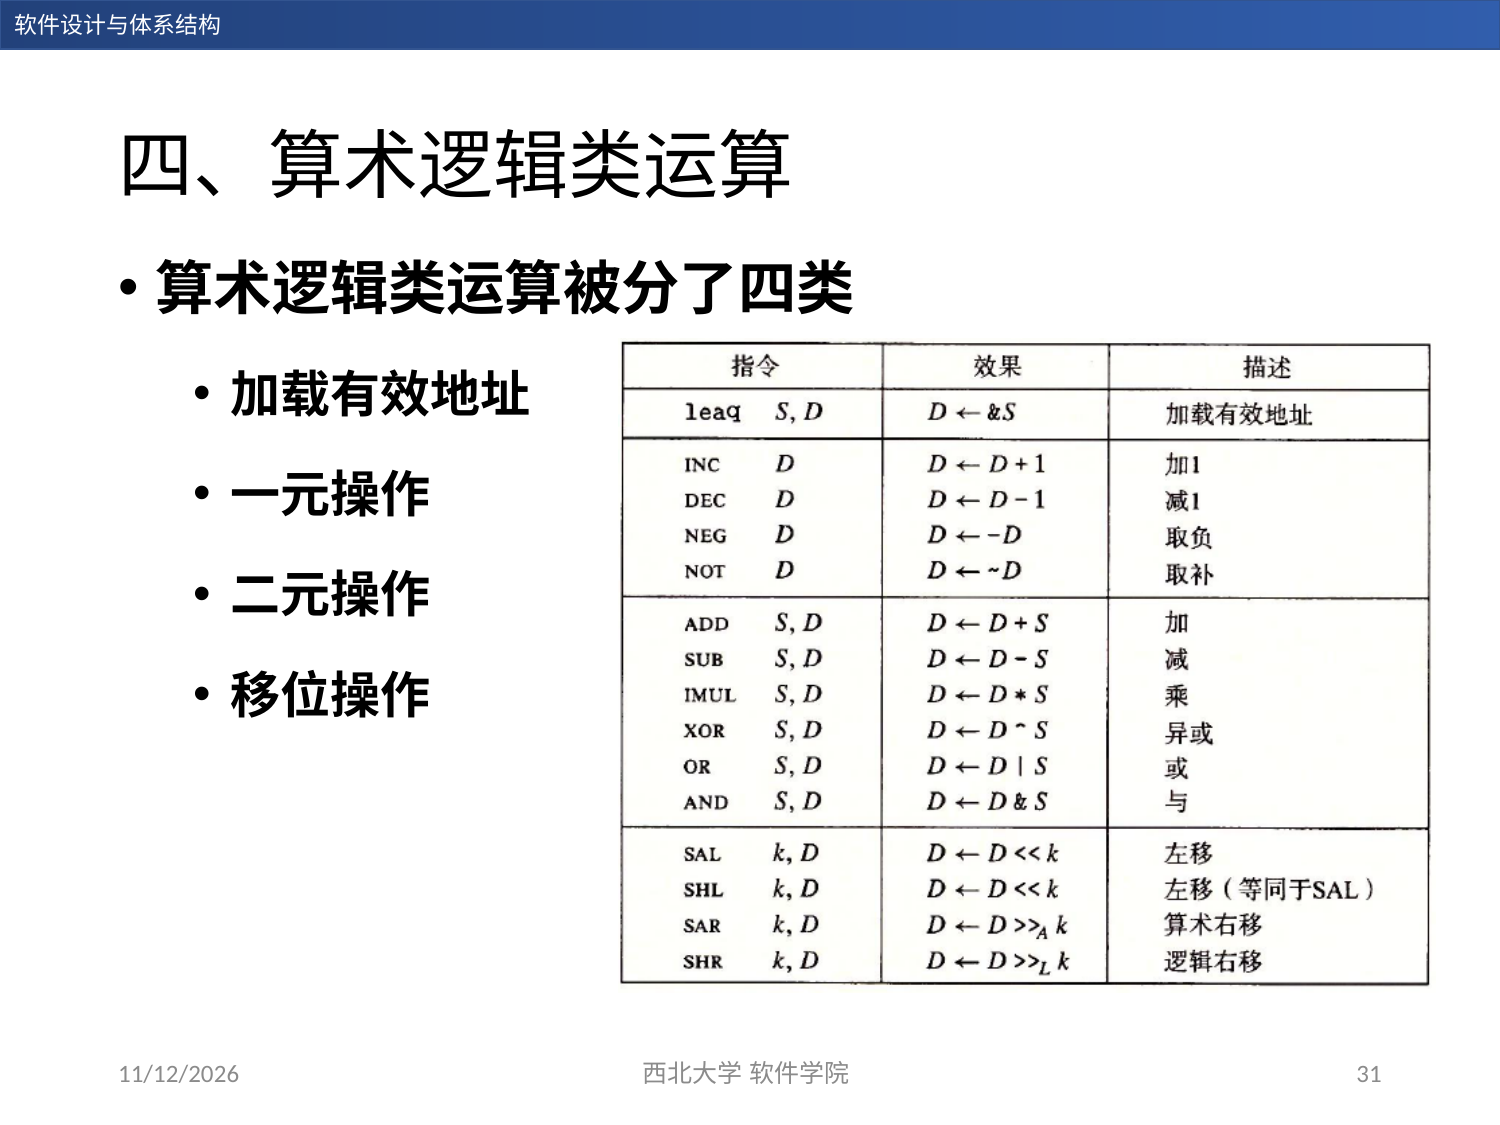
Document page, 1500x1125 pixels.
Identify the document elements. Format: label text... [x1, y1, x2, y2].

slide_number 31 [1059, 1042, 1397, 1103]
list 算术逻辑类运算被分了四类 加载有效地址 一元操作 二元操作 移位操作 [103, 251, 1397, 966]
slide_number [103, 1042, 441, 1103]
footer 西北大学 软件学院 [496, 1042, 1004, 1103]
title 四、算术逻辑类运算 [103, 59, 1397, 251]
picture [618, 338, 1436, 993]
